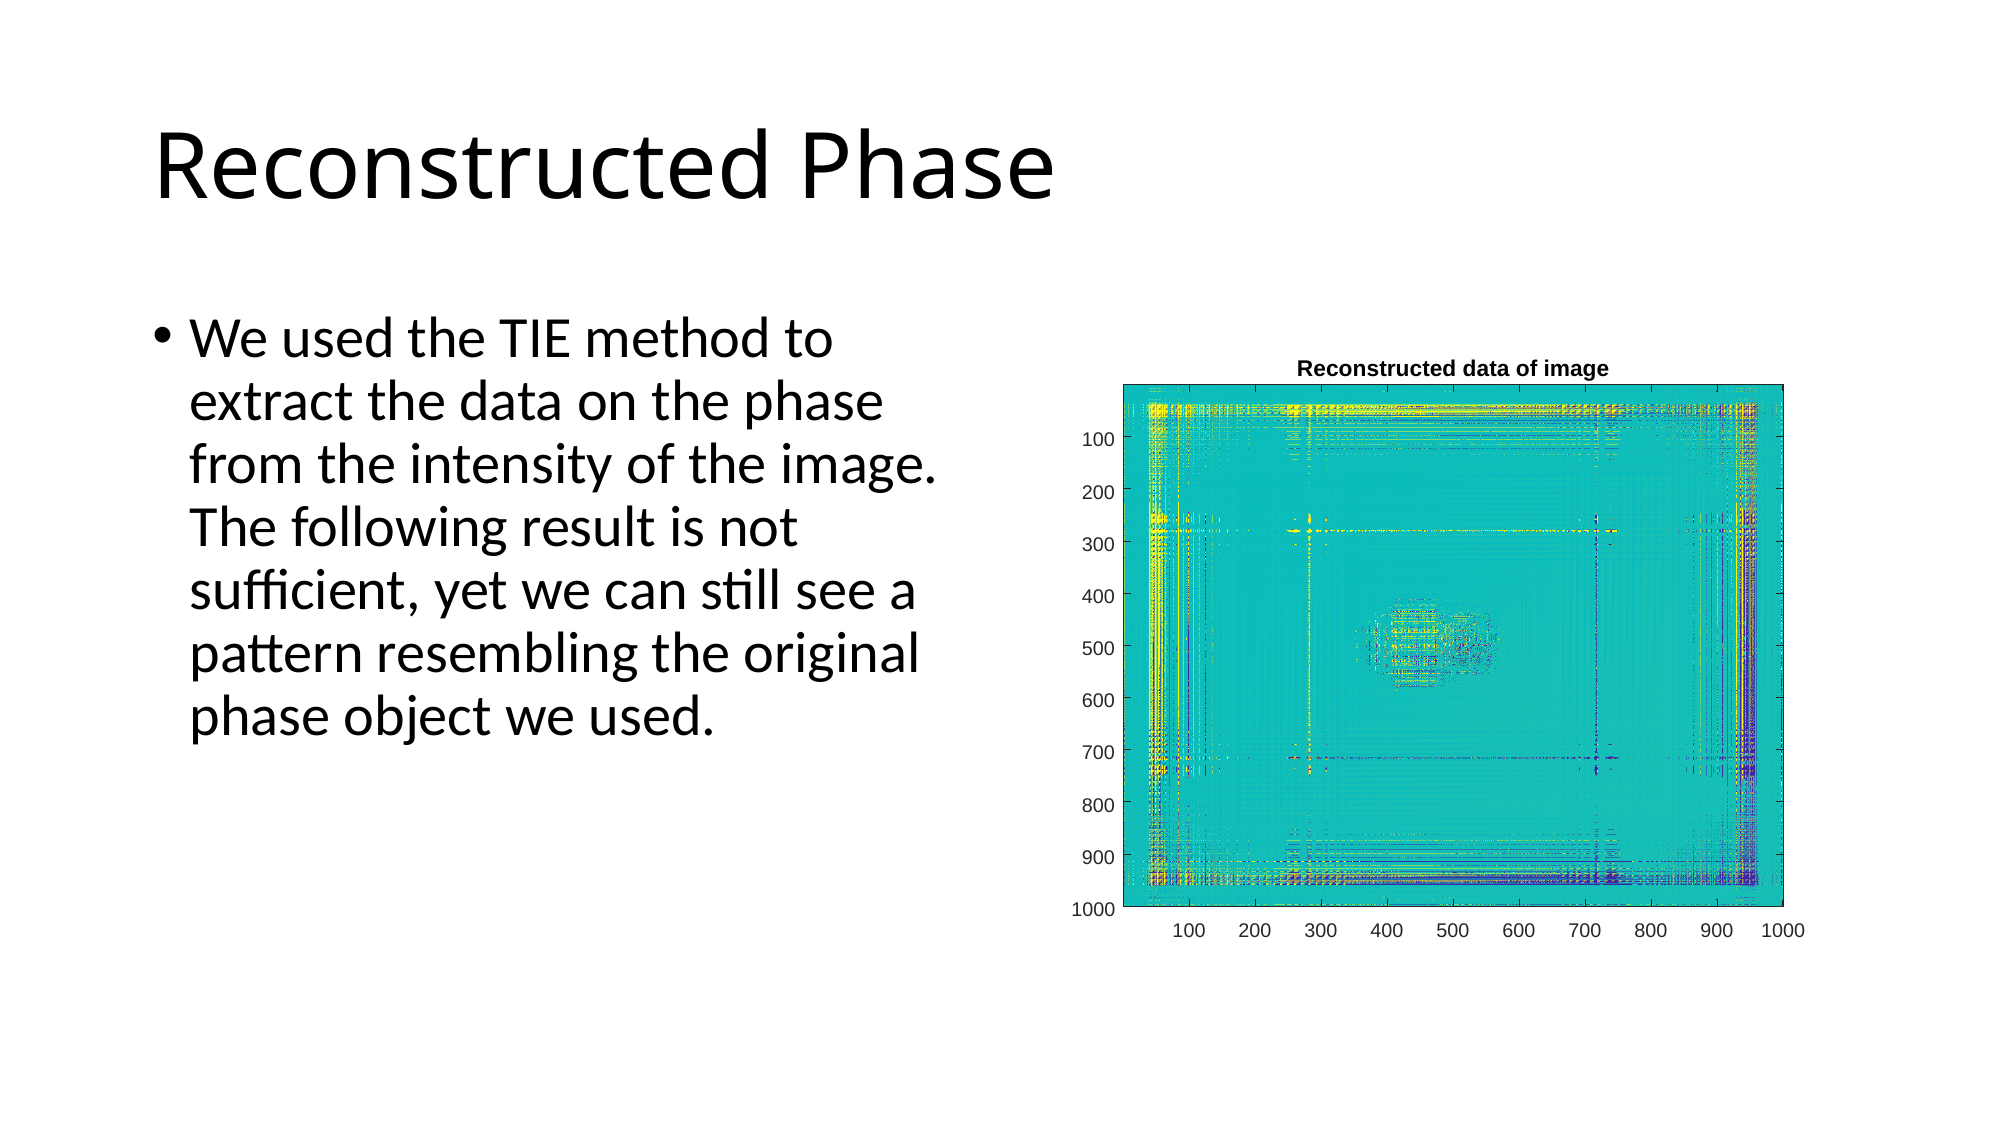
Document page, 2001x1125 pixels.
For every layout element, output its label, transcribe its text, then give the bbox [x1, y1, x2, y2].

title Reconstructed Phase [137, 59, 1863, 278]
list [1012, 337, 1863, 976]
list We used the TIE method to extract the data on the phase from the intensity of the image. The following result is not sufficient, yet we can still see a pattern resembling the original phase object we used. [137, 299, 988, 1014]
